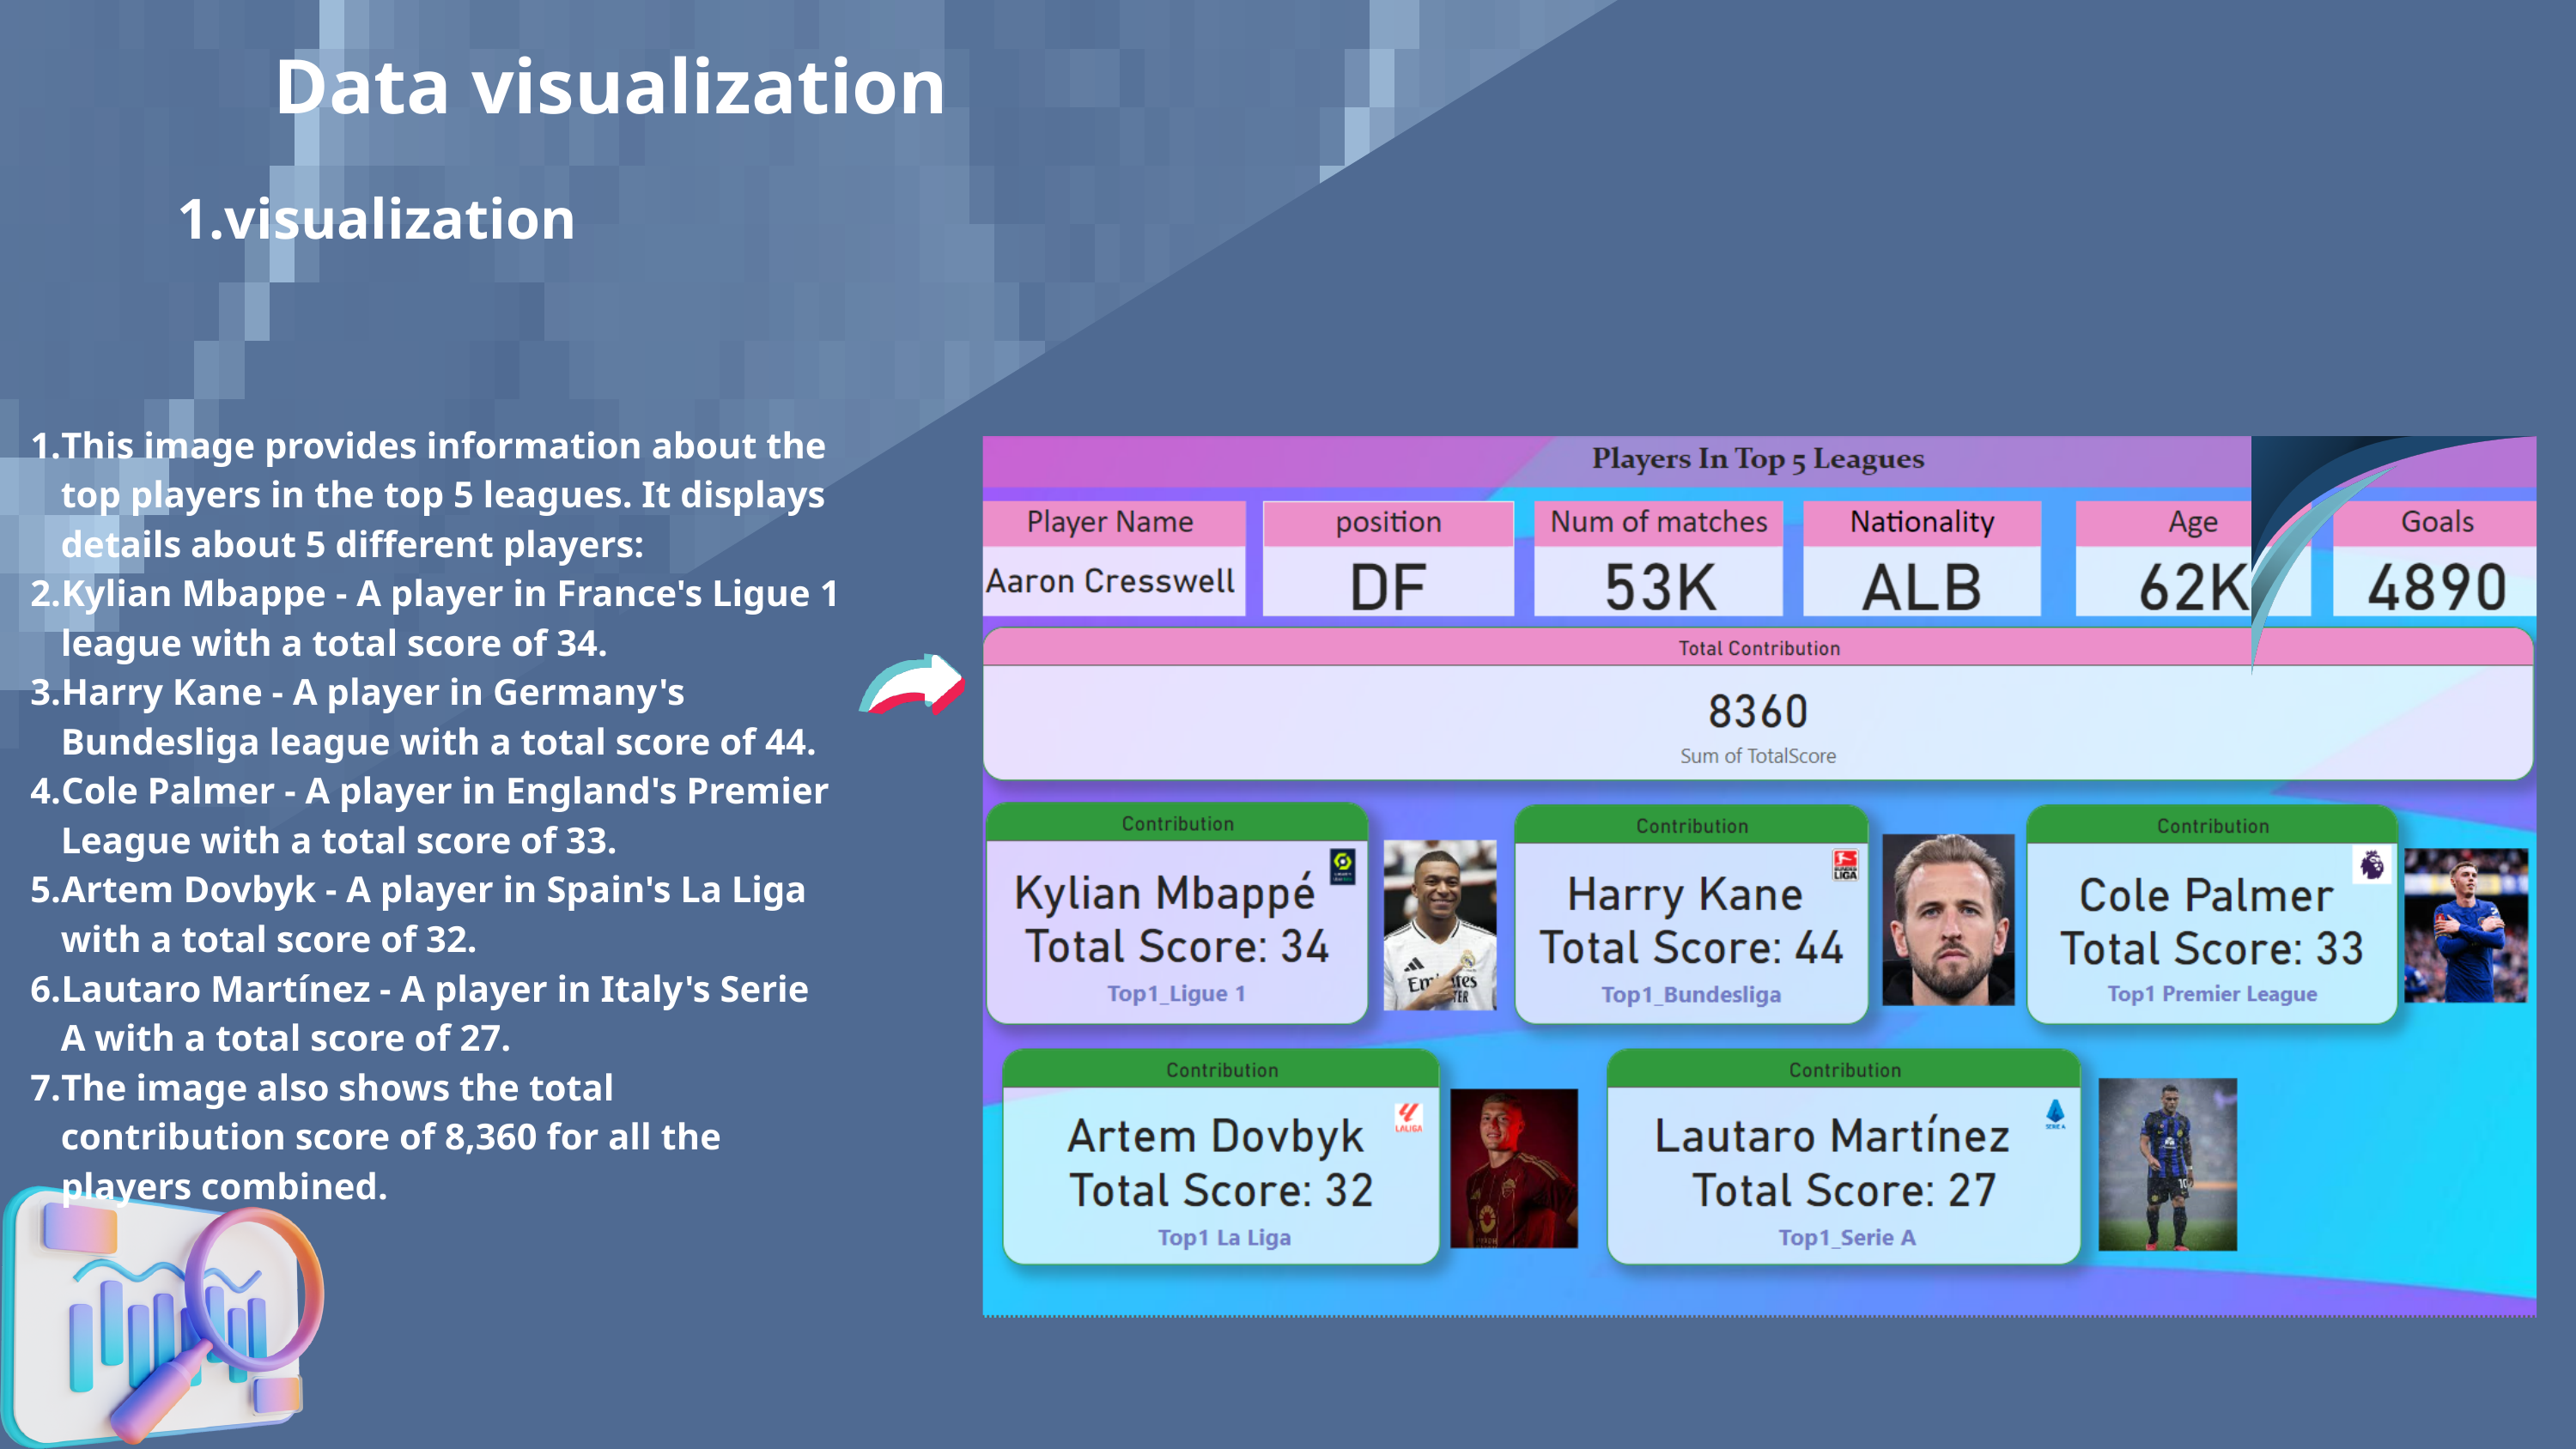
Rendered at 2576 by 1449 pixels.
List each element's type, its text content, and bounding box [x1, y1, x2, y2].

text_box [2251, 436, 2537, 676]
text_box Data visualization [70, 25, 1152, 130]
text_box [858, 646, 969, 724]
text_box This image provides information about the top players in the top 5 leagues. It displays details about 5 different players: Kylian Mbappe - A player in France's Ligue 1 league with a total score of 34. Harry Kane - A player in Germany's Bundesliga league with a total score of 44. Cole Palmer - A player in England's Premier League with a total score of 33. Artem Dovbyk - A player in Spain's La Liga with a total score of 32. Lautaro Martínez - A player in Italy's Serie A with a total score of 27. The image also shows the total contribution score of 8,360 for all the players combined. [0, 416, 844, 1207]
text_box [0, 0, 1618, 477]
text_box visualization [33, 173, 675, 250]
text_box [0, 1207, 325, 1449]
text_box [982, 436, 2537, 1318]
